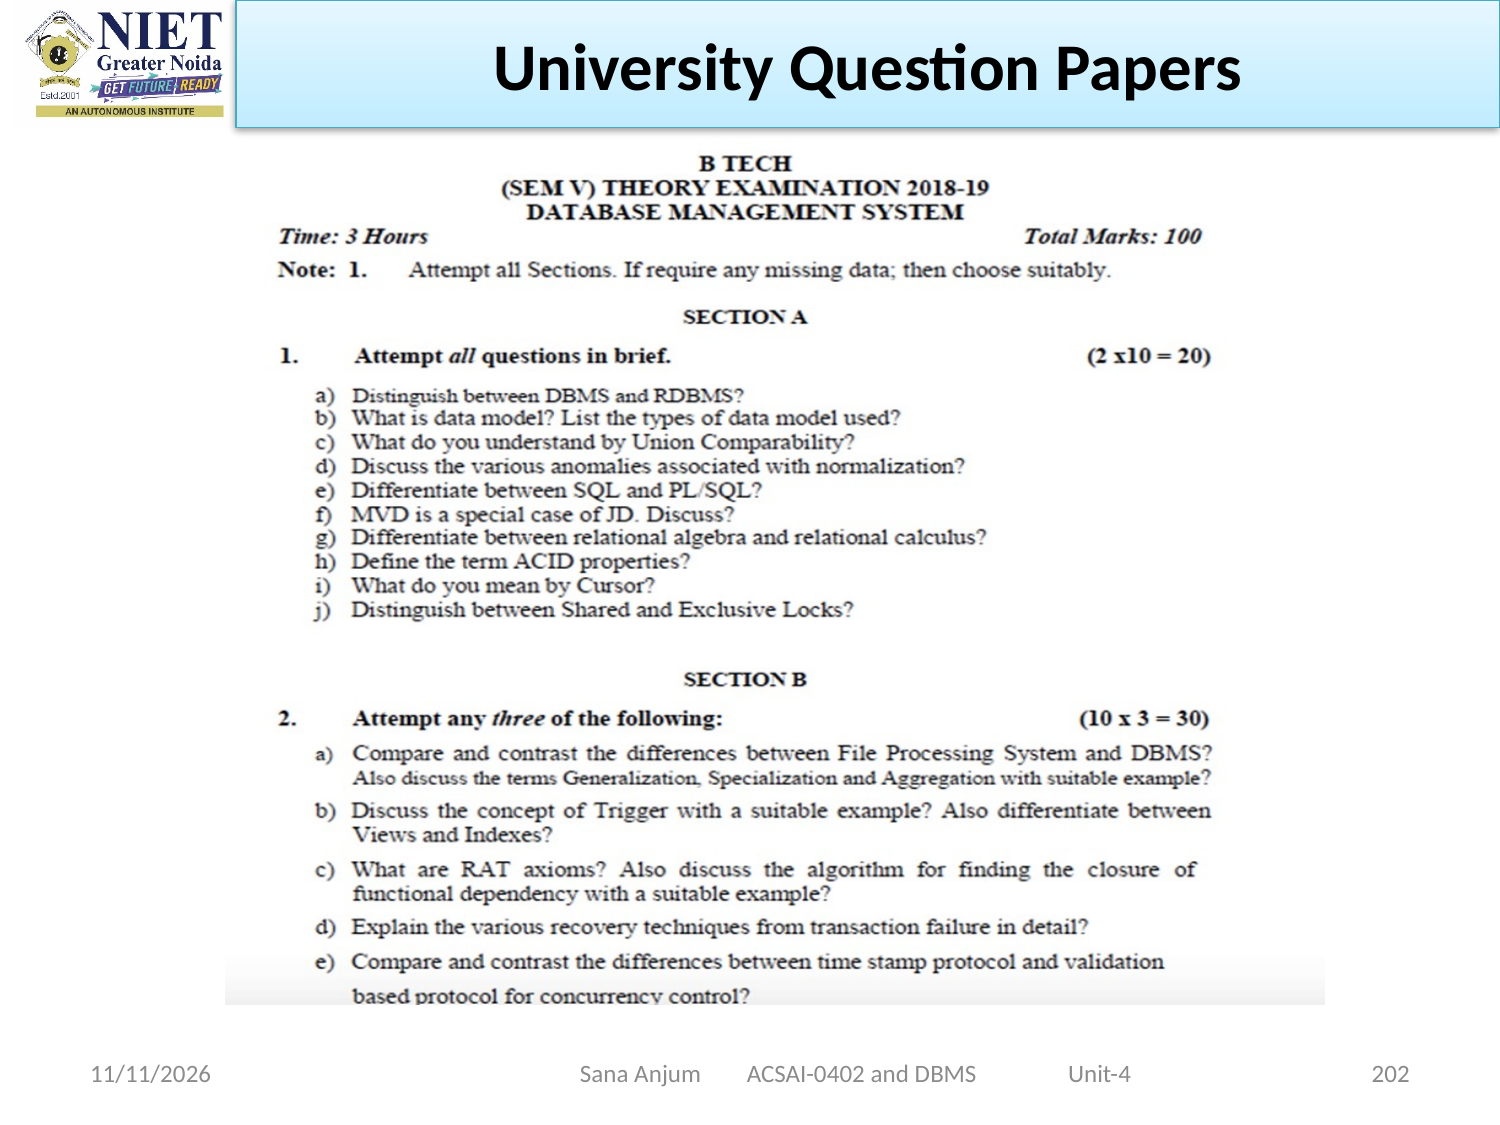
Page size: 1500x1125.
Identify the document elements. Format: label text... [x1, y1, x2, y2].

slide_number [75, 1042, 425, 1103]
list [224, 141, 1326, 1006]
footer Sana Anjum ACSAI-0402 and DBMS Unit-4 [512, 1042, 1074, 1103]
picture [10, 0, 237, 128]
title University Question Papers [237, 0, 1500, 128]
slide_number 202 [1074, 1042, 1425, 1103]
